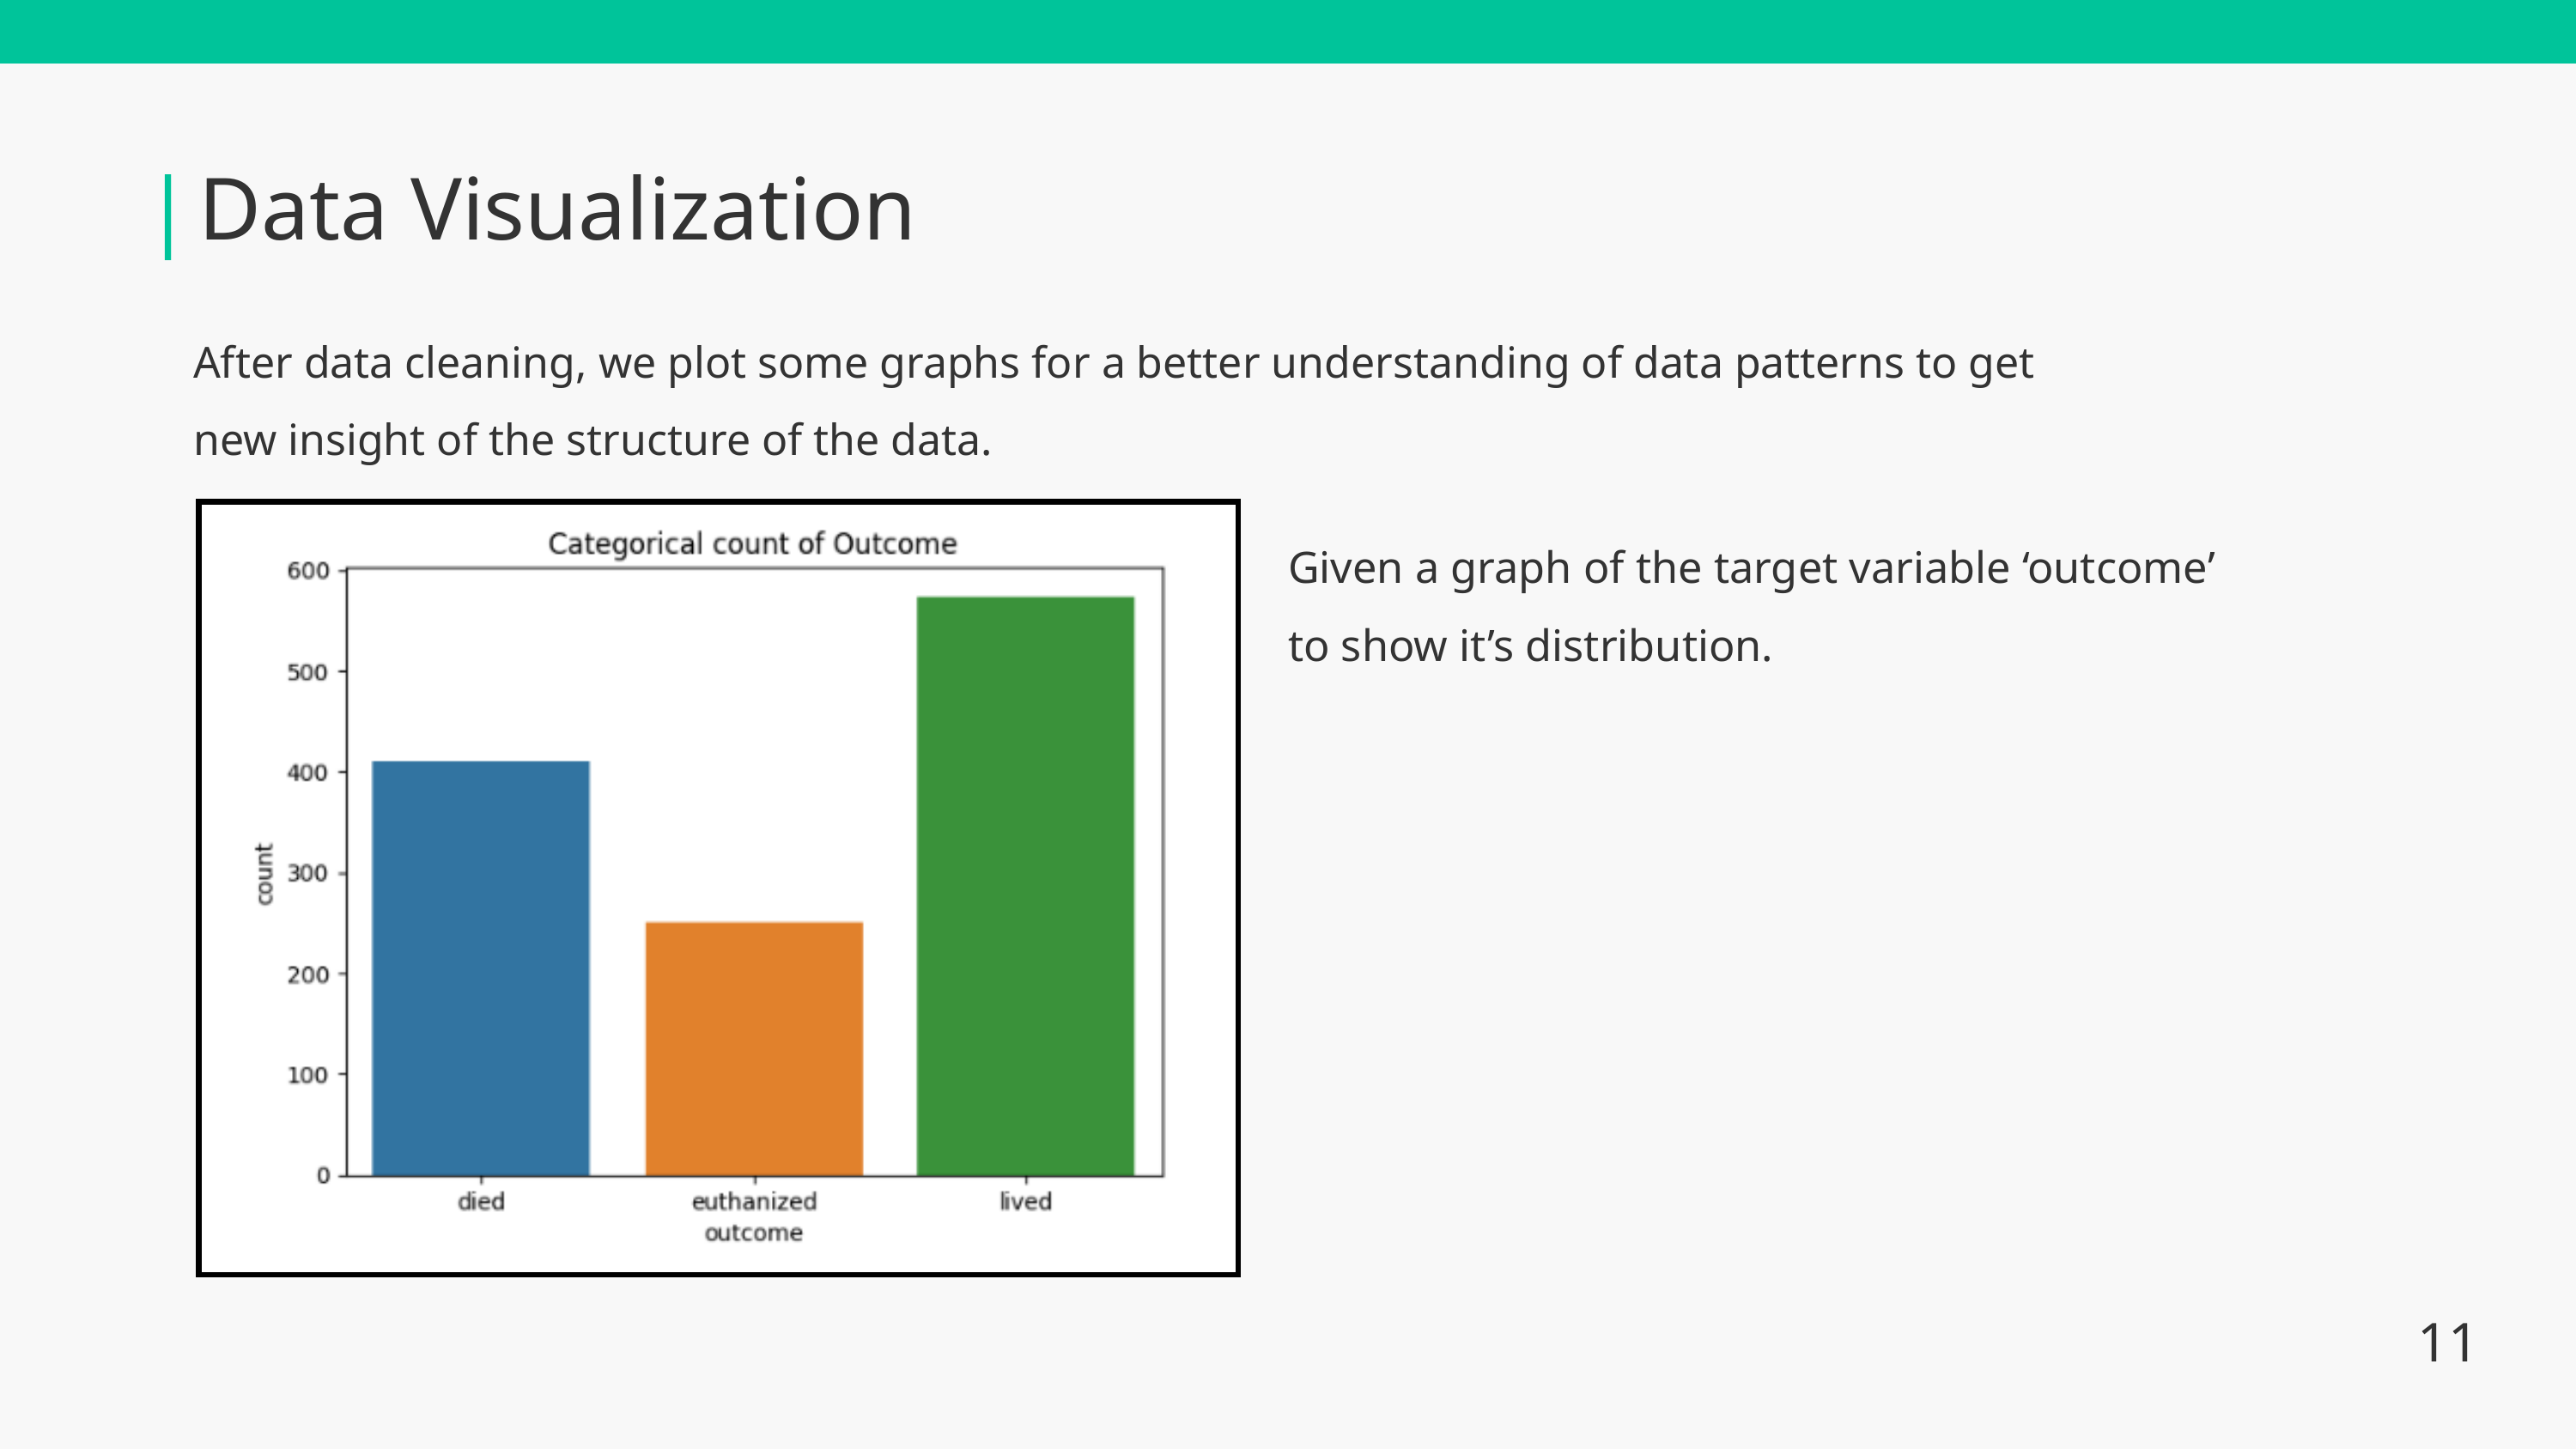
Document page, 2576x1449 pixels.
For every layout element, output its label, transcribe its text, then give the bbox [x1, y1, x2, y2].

text_box After data cleaning, we plot some graphs for a better understanding of data patterns to get new insight of the structure of the data. [193, 308, 2111, 541]
text_box | [144, 119, 199, 257]
text_box Given a graph of the target variable ‘outcome’ to show it’s distribution. [1287, 513, 2257, 670]
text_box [0, 0, 2576, 64]
text_box Data Visualization [199, 119, 1228, 257]
text_box 11 [2383, 1286, 2480, 1373]
text_box [198, 541, 1239, 1276]
